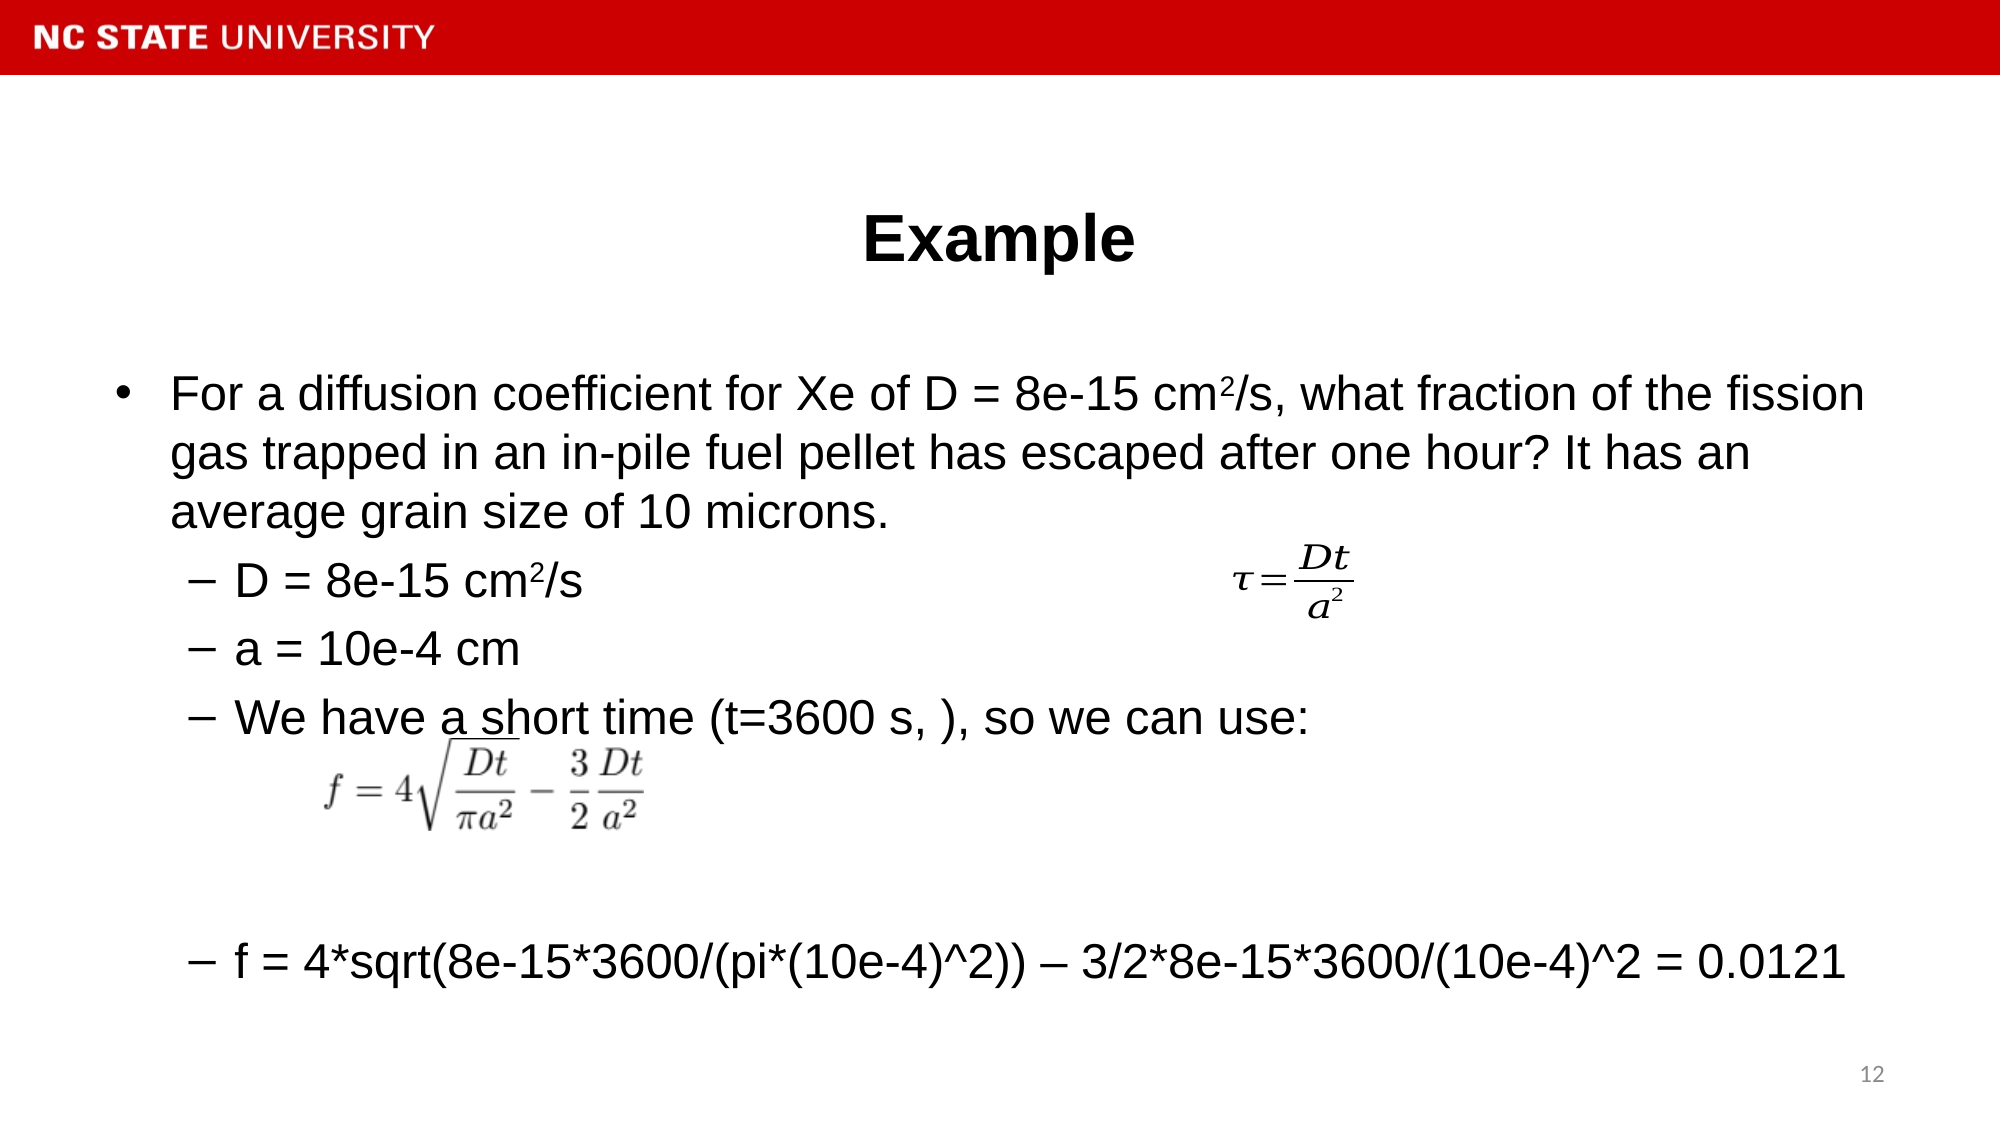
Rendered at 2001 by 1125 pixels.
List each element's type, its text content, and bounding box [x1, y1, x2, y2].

picture [0, 0, 2000, 75]
picture [323, 738, 645, 831]
title Example [99, 147, 1900, 323]
slide_number 12 [1433, 1042, 1900, 1103]
